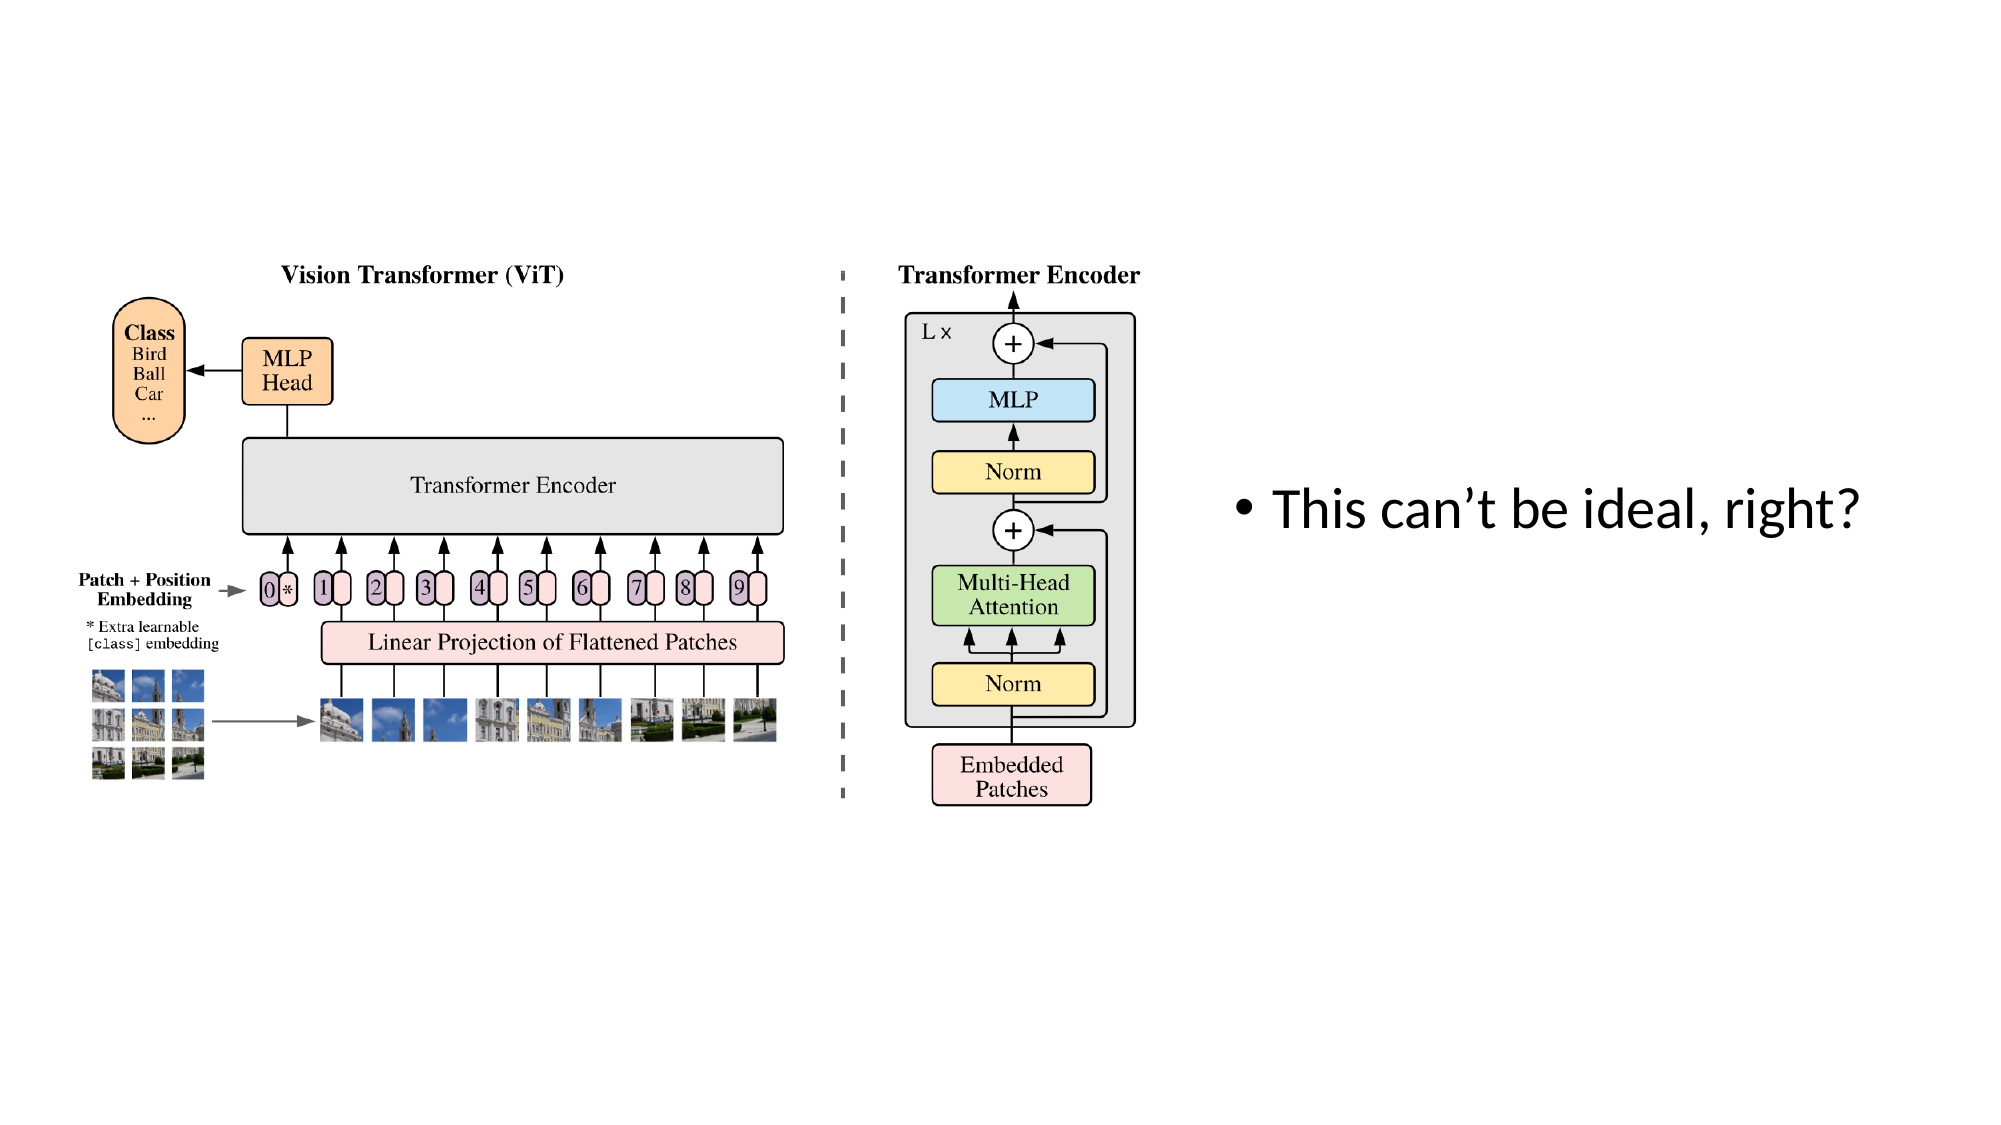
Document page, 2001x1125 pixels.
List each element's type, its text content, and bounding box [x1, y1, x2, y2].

list This can’t be ideal, right? [1219, 470, 1919, 1018]
picture [66, 243, 1173, 823]
